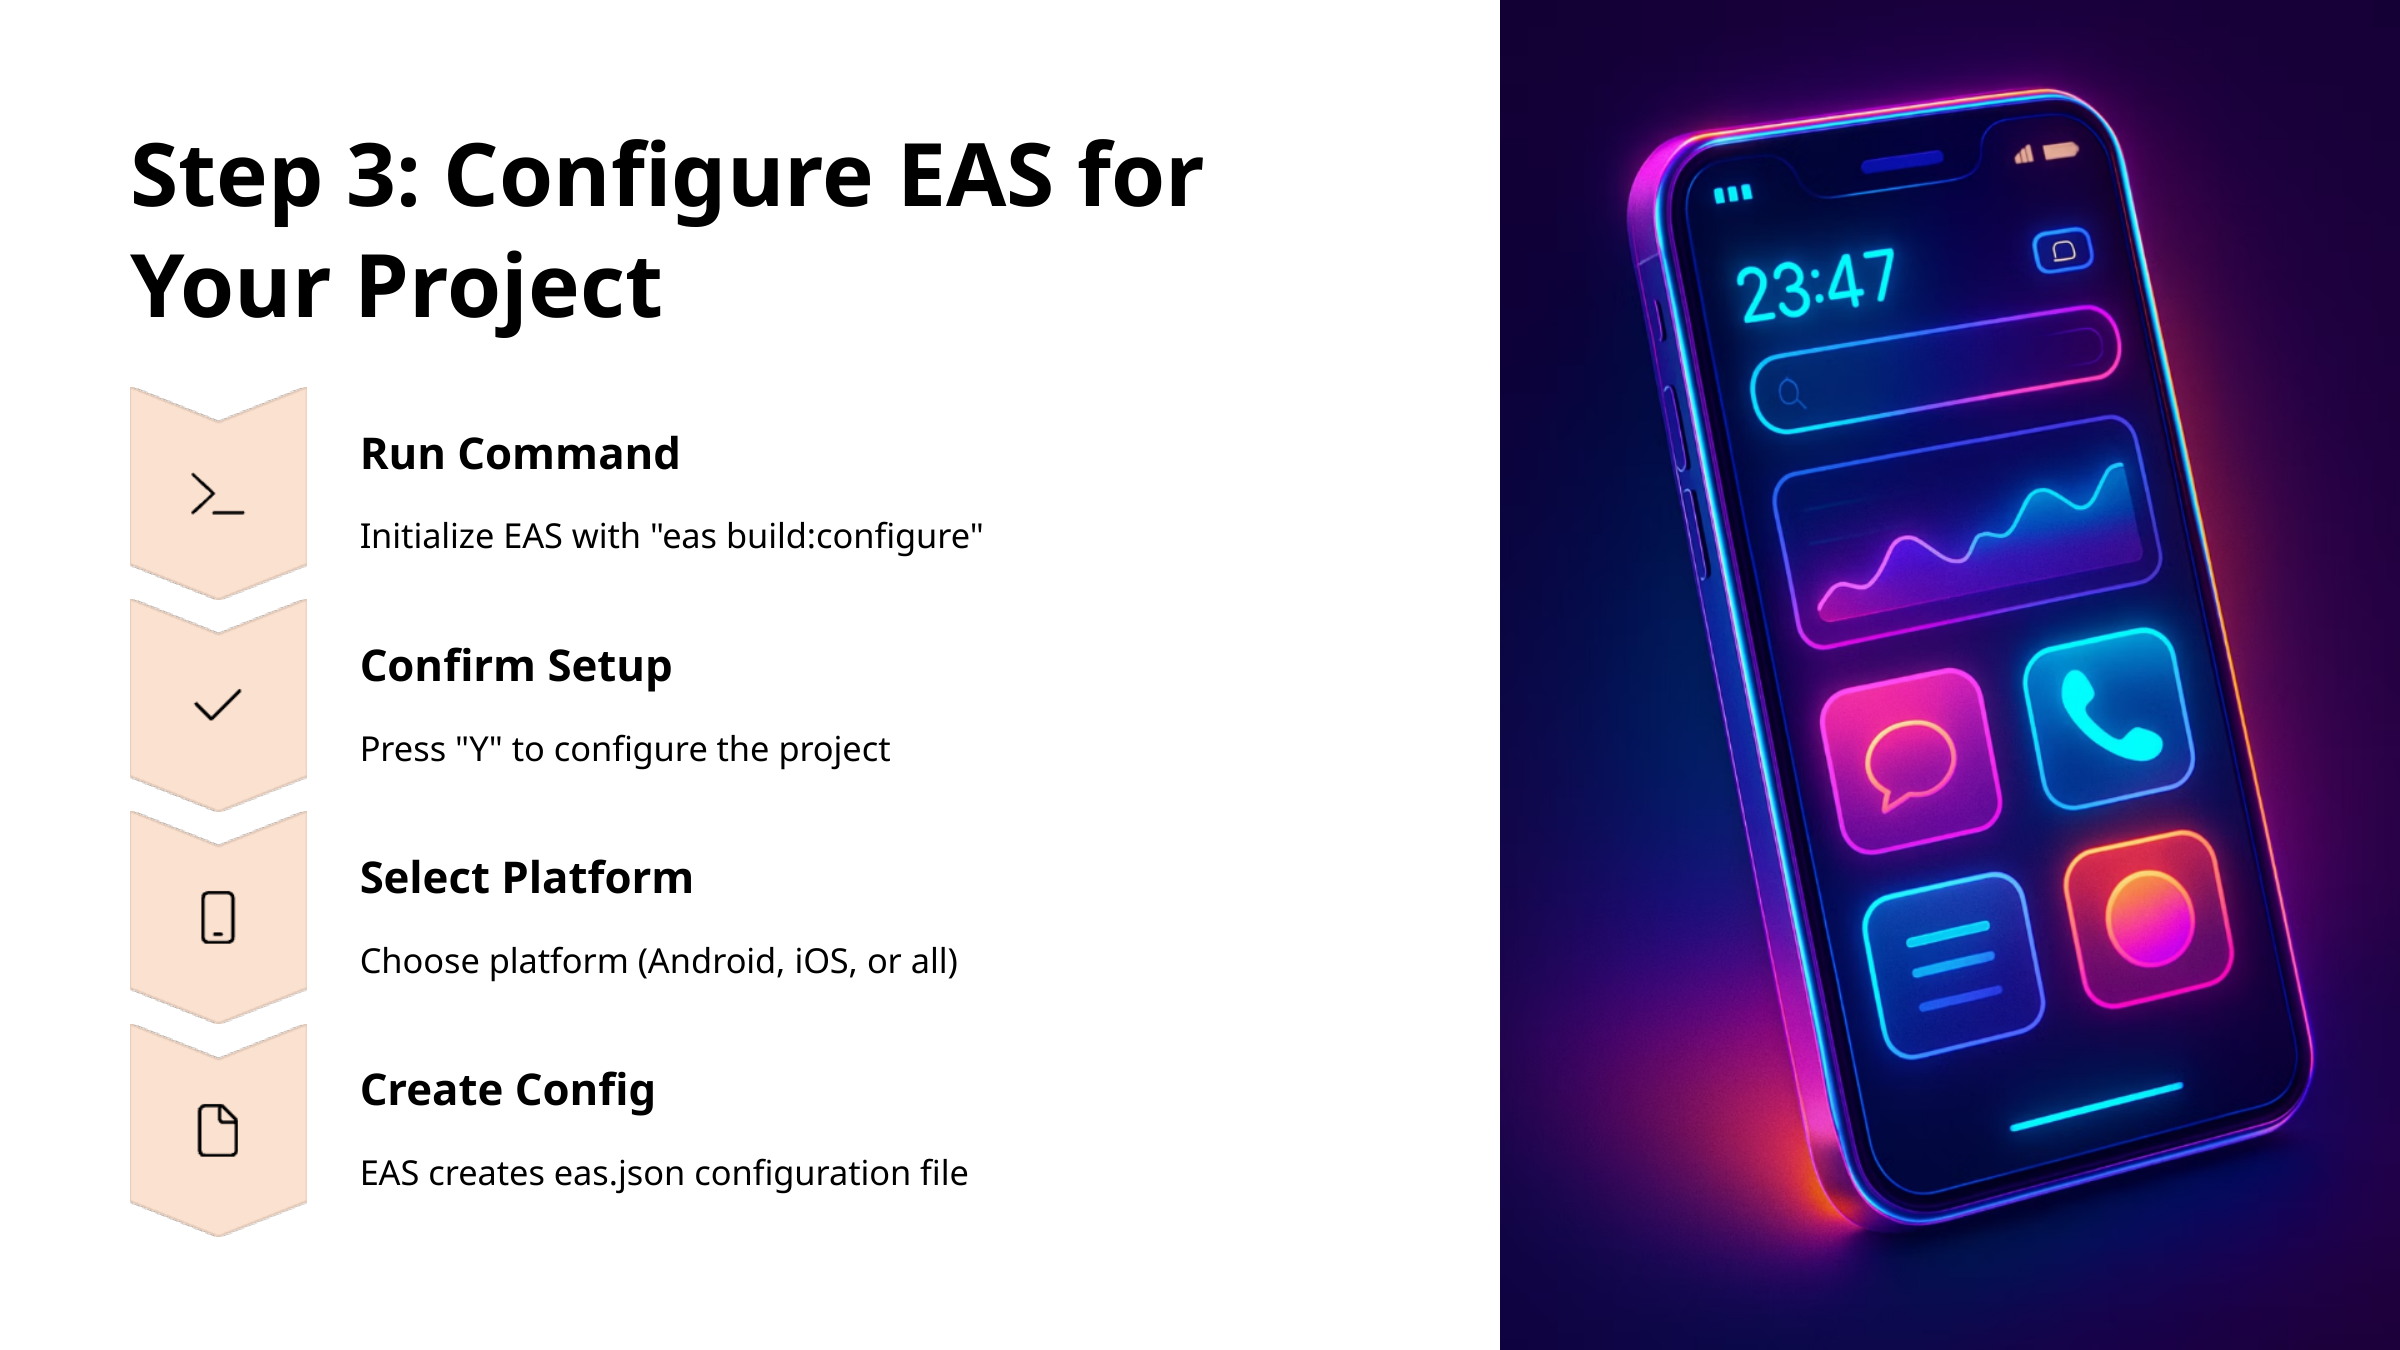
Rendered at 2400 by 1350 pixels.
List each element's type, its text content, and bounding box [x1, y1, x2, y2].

text_box Initialize EAS with "eas build:configure" [359, 499, 1370, 557]
text_box Step 3: Configure EAS for Your Project [130, 113, 1370, 335]
picture [1499, 0, 2400, 1350]
text_box Select Platform [359, 847, 802, 903]
text_box EAS creates eas.json configuration file [359, 1135, 1370, 1193]
text_box Create Config [359, 1059, 802, 1115]
text_box Press "Y" to configure the project [359, 711, 1370, 769]
picture [130, 387, 307, 1237]
text_box Run Command [359, 423, 802, 479]
text_box Choose platform (Android, iOS, or all) [359, 923, 1370, 981]
text_box Confirm Setup [359, 635, 802, 691]
